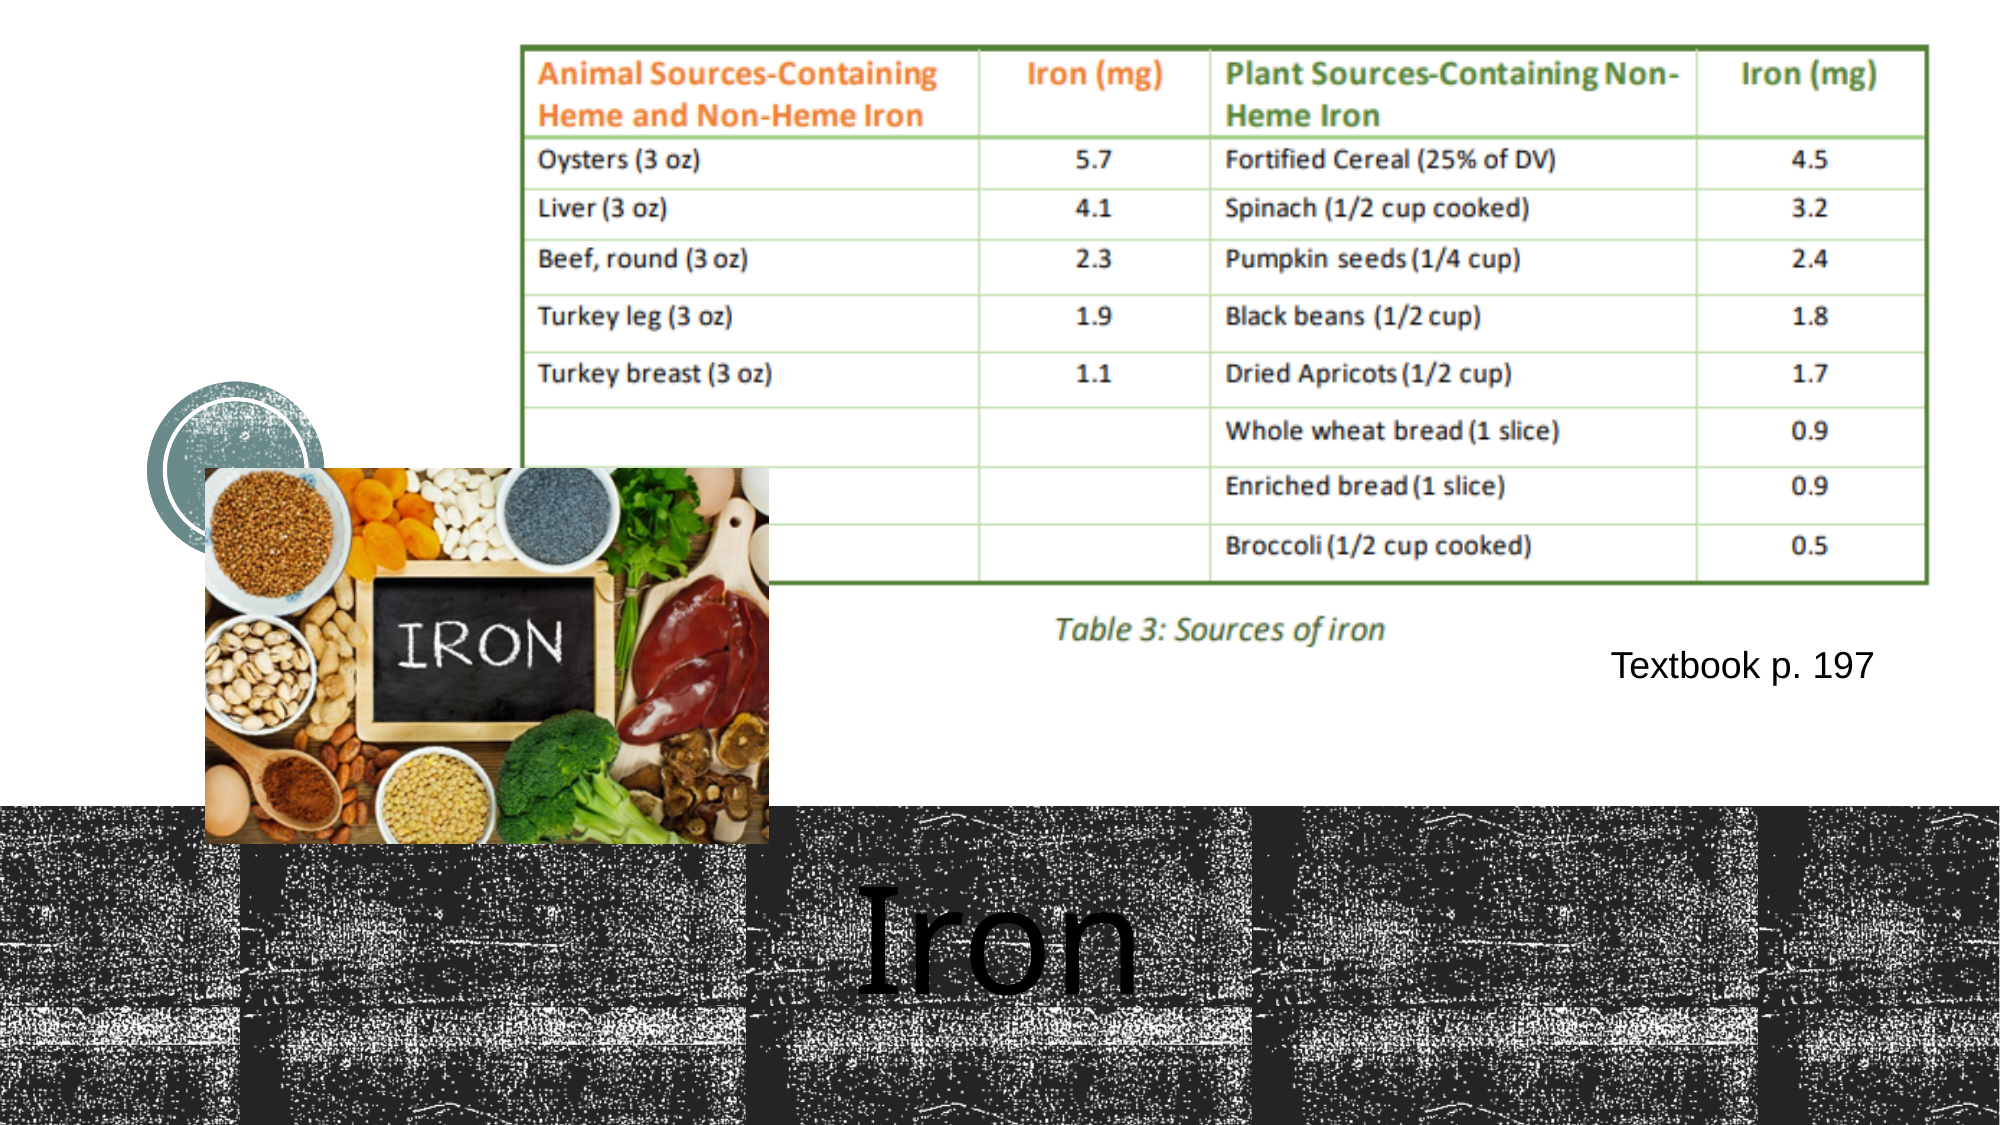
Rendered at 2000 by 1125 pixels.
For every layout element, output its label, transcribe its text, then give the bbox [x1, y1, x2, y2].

title Iron [781, 663, 1219, 1125]
picture [205, 468, 511, 844]
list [209, 472, 768, 842]
picture [512, 33, 1956, 661]
text_box Textbook p. 197 [1595, 633, 1959, 694]
